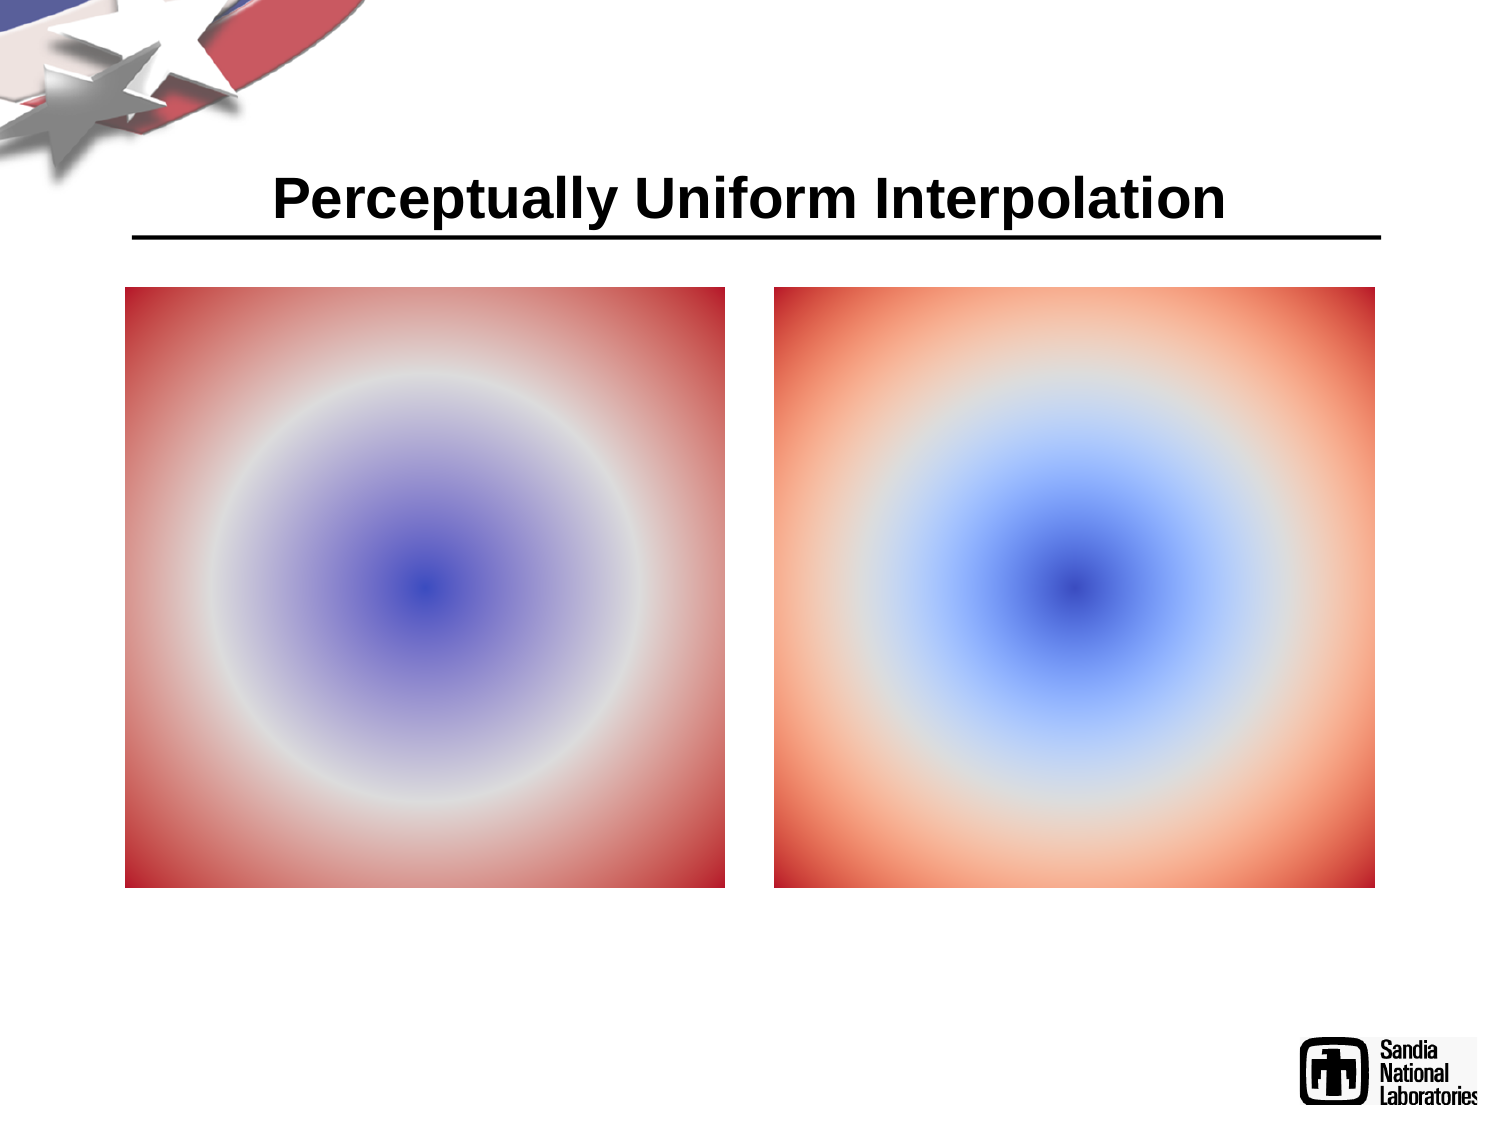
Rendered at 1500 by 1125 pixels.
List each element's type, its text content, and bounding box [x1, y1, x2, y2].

picture [124, 287, 726, 888]
picture [774, 287, 1376, 888]
title Perceptually Uniform Interpolation [111, 36, 1388, 238]
